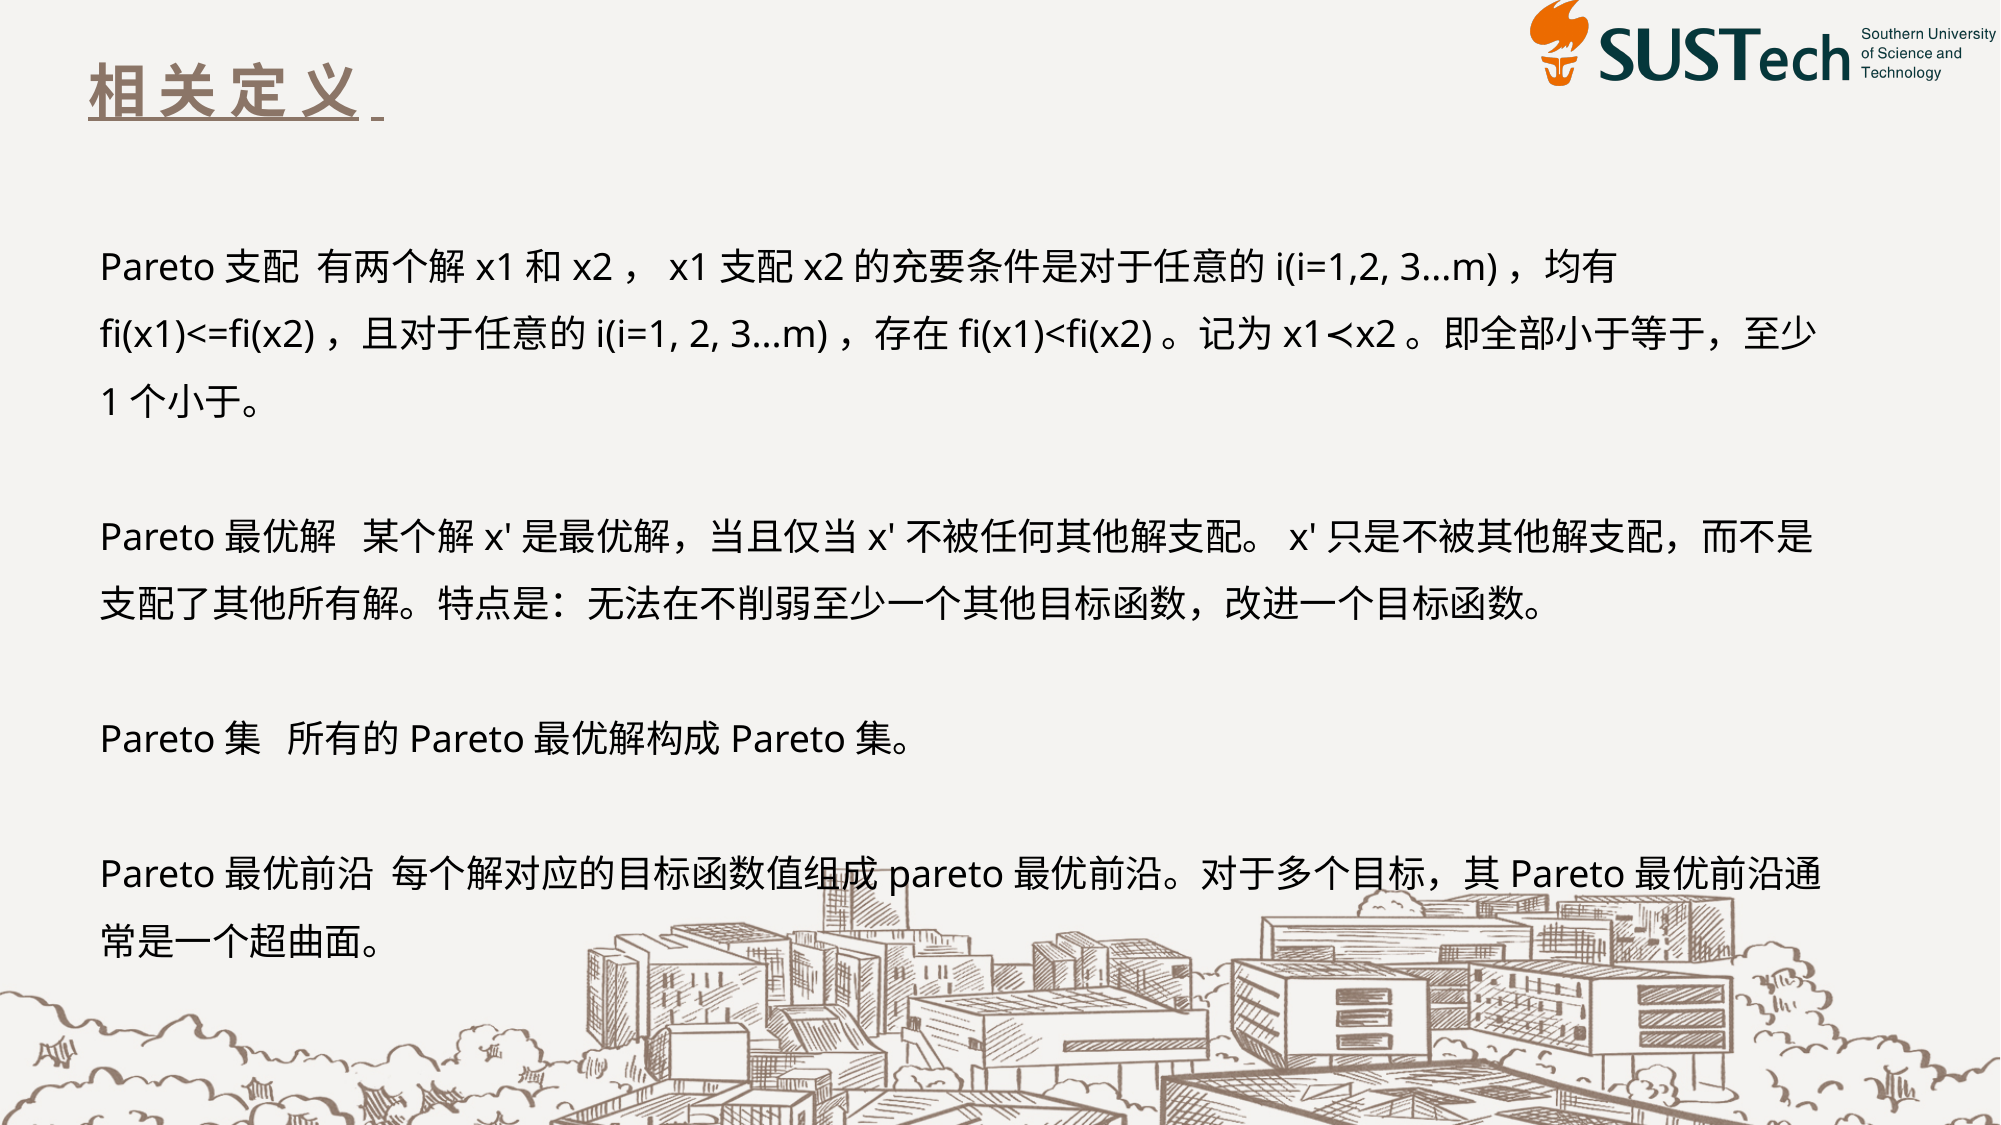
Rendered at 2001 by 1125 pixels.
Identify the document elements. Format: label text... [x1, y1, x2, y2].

picture [0, 0, 2001, 1125]
text_box Pareto支配 有两个解x1和x2，x1支配x2的充要条件是对于任意的i(i=1,2, 3...m)，均有fi(x1)<=fi(x2)，且对于任意的i(i=1, 2, 3...m)，存在fi(x1)<fi(x2)。记为x1≺x2。即全部小于等于，至少1个小于。 Pareto最优解 某个解x'是最优解，当且仅当x'不被任何其他解支配。x'只是不被其他解支配，而不是支配了其他所有解。特点是：无法在不削弱至少一个其他目标函数，改进一个目标函数。 Pareto集 所有的Pareto最优解构成Pareto集。 Pareto最优前沿 每个解对应的目标函数值组成pareto最优前沿。对于多个目标，其Pareto最优前沿通常是一个超曲面。 [84, 213, 1847, 971]
text_box 相关定义 [73, 47, 1635, 132]
